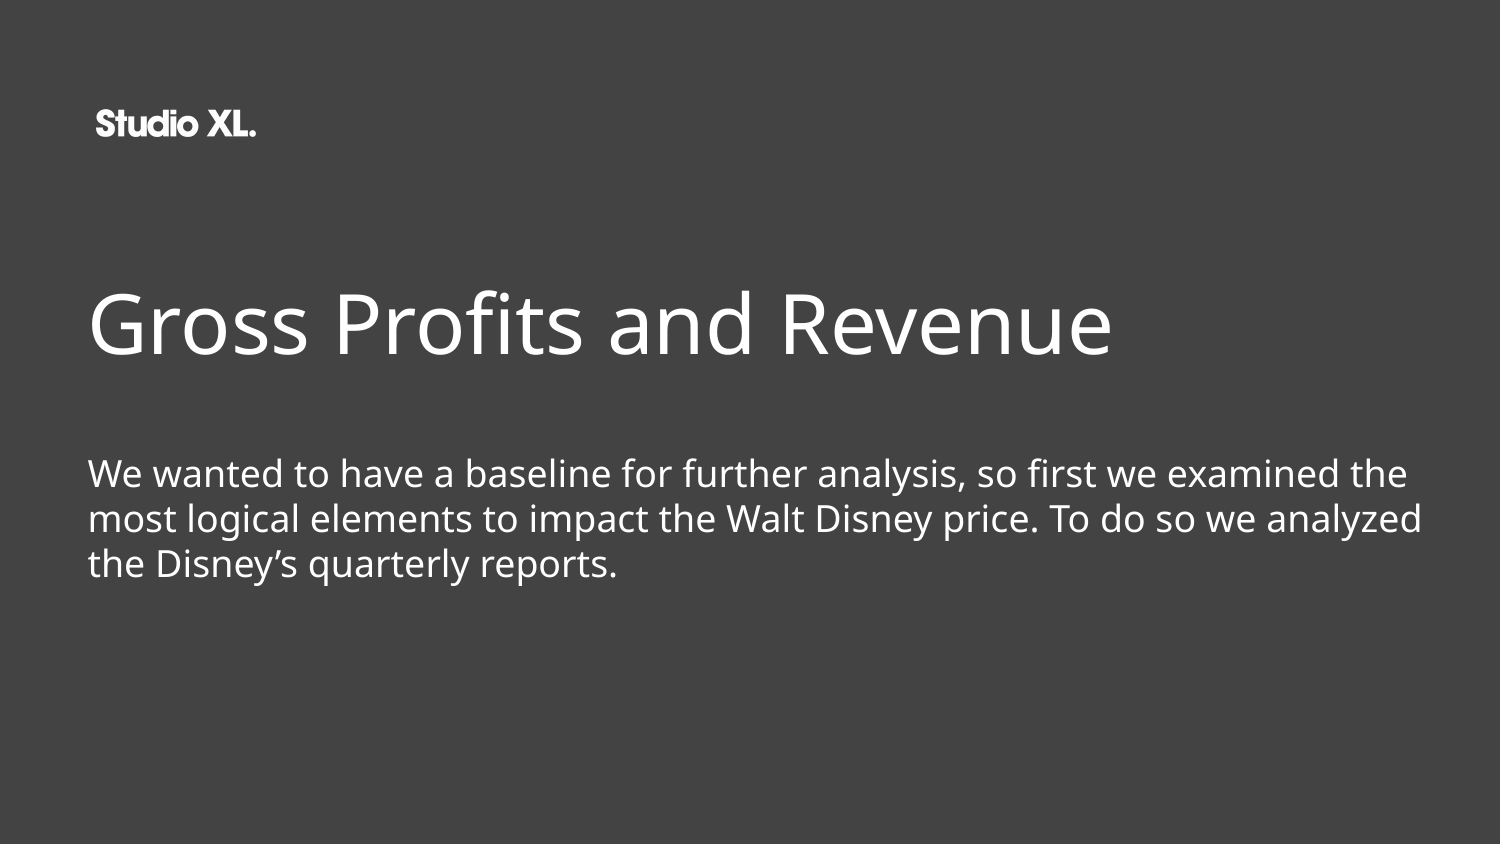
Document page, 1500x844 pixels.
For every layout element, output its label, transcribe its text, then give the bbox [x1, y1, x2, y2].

title We wanted to have a baseline for further analysis, so first we examined the most logical elements to impact the Walt Disney price. To do so we analyzed the Disney’s quarterly reports. [72, 442, 1449, 620]
picture [96, 109, 256, 137]
title Gross Profits and Revenue [72, 256, 1449, 442]
